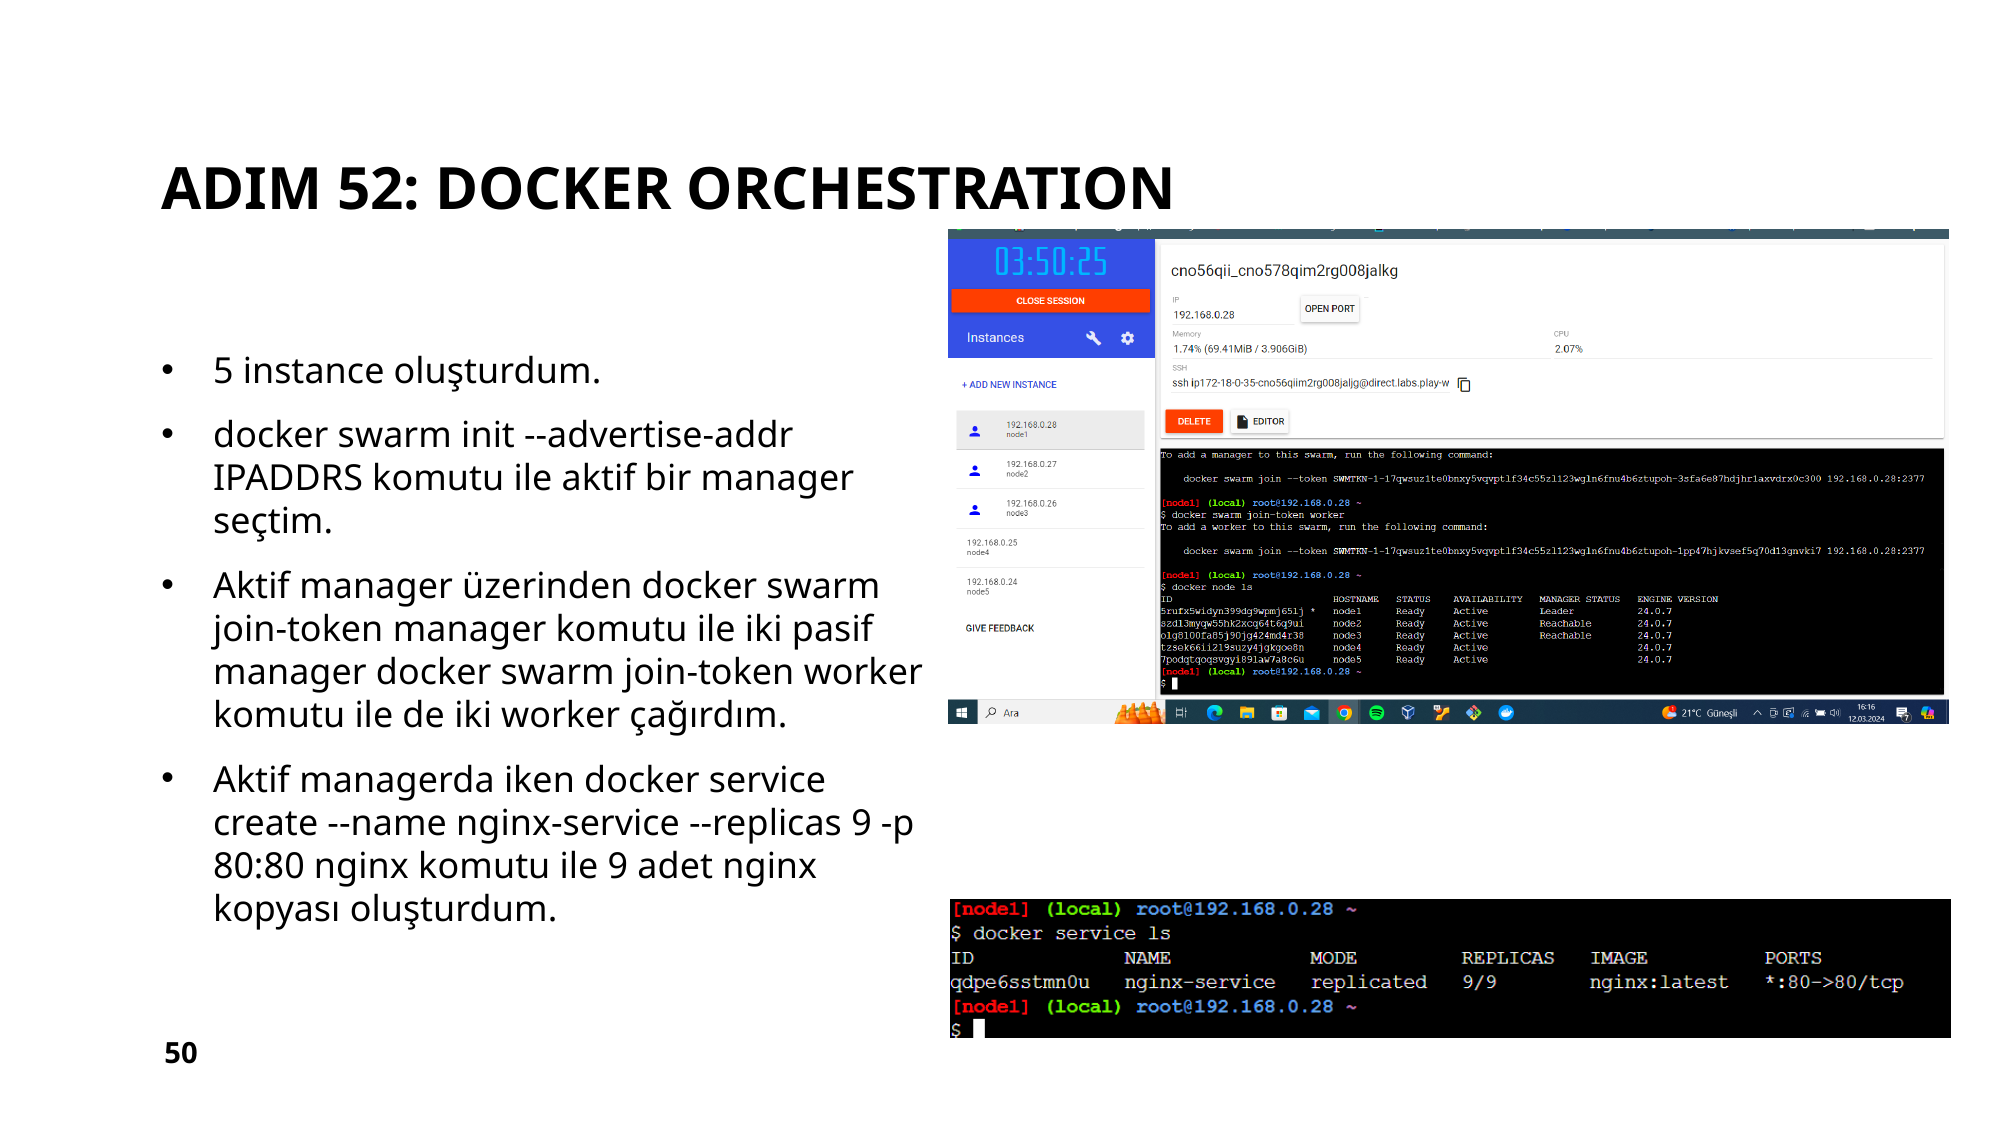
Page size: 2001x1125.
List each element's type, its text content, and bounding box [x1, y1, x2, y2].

slide_number 50 [149, 1024, 588, 1085]
picture [948, 229, 1949, 724]
list 5 instance oluşturdum. docker swarm init --advertise-addr IPADDRS komutu ile aktif bir manager seçtim. Aktif manager üzerinden docker swarm join-token manager komutu ile iki pasif manager docker swarm join-token worker komutu ile de iki worker çağırdım. Aktif managerda iken docker service create --name nginx-service --replicas 9 -p 80:80 nginx komutu ile 9 adet nginx kopyası oluşturdum. [146, 340, 949, 945]
title ADIm 52: DOCKER ORCHESTRATION [146, 11, 1854, 230]
picture [950, 899, 1951, 1038]
